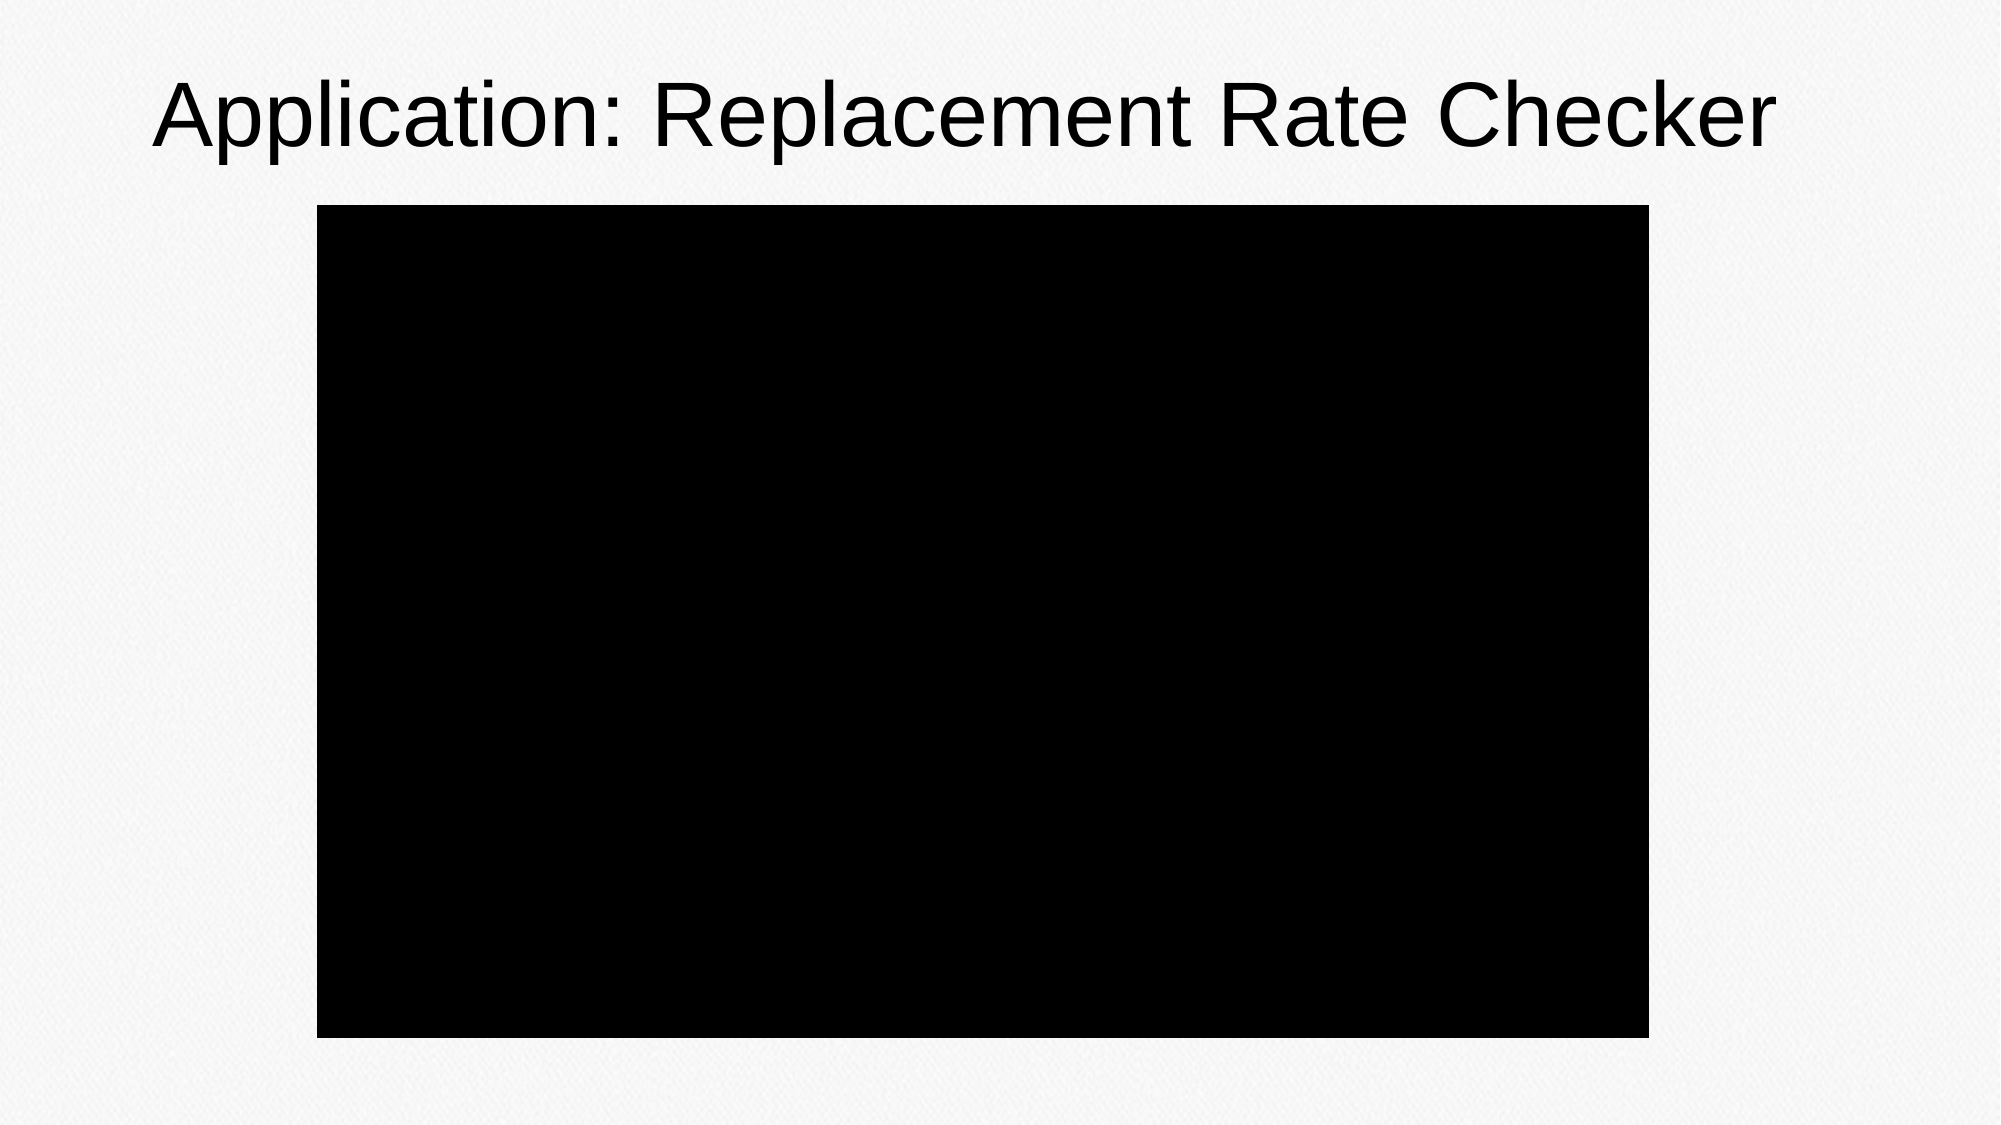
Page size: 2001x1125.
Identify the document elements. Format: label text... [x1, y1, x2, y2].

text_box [315, 204, 1650, 1039]
title Application: Replacement Rate Checker [137, 59, 1863, 278]
picture [0, 0, 2000, 1125]
